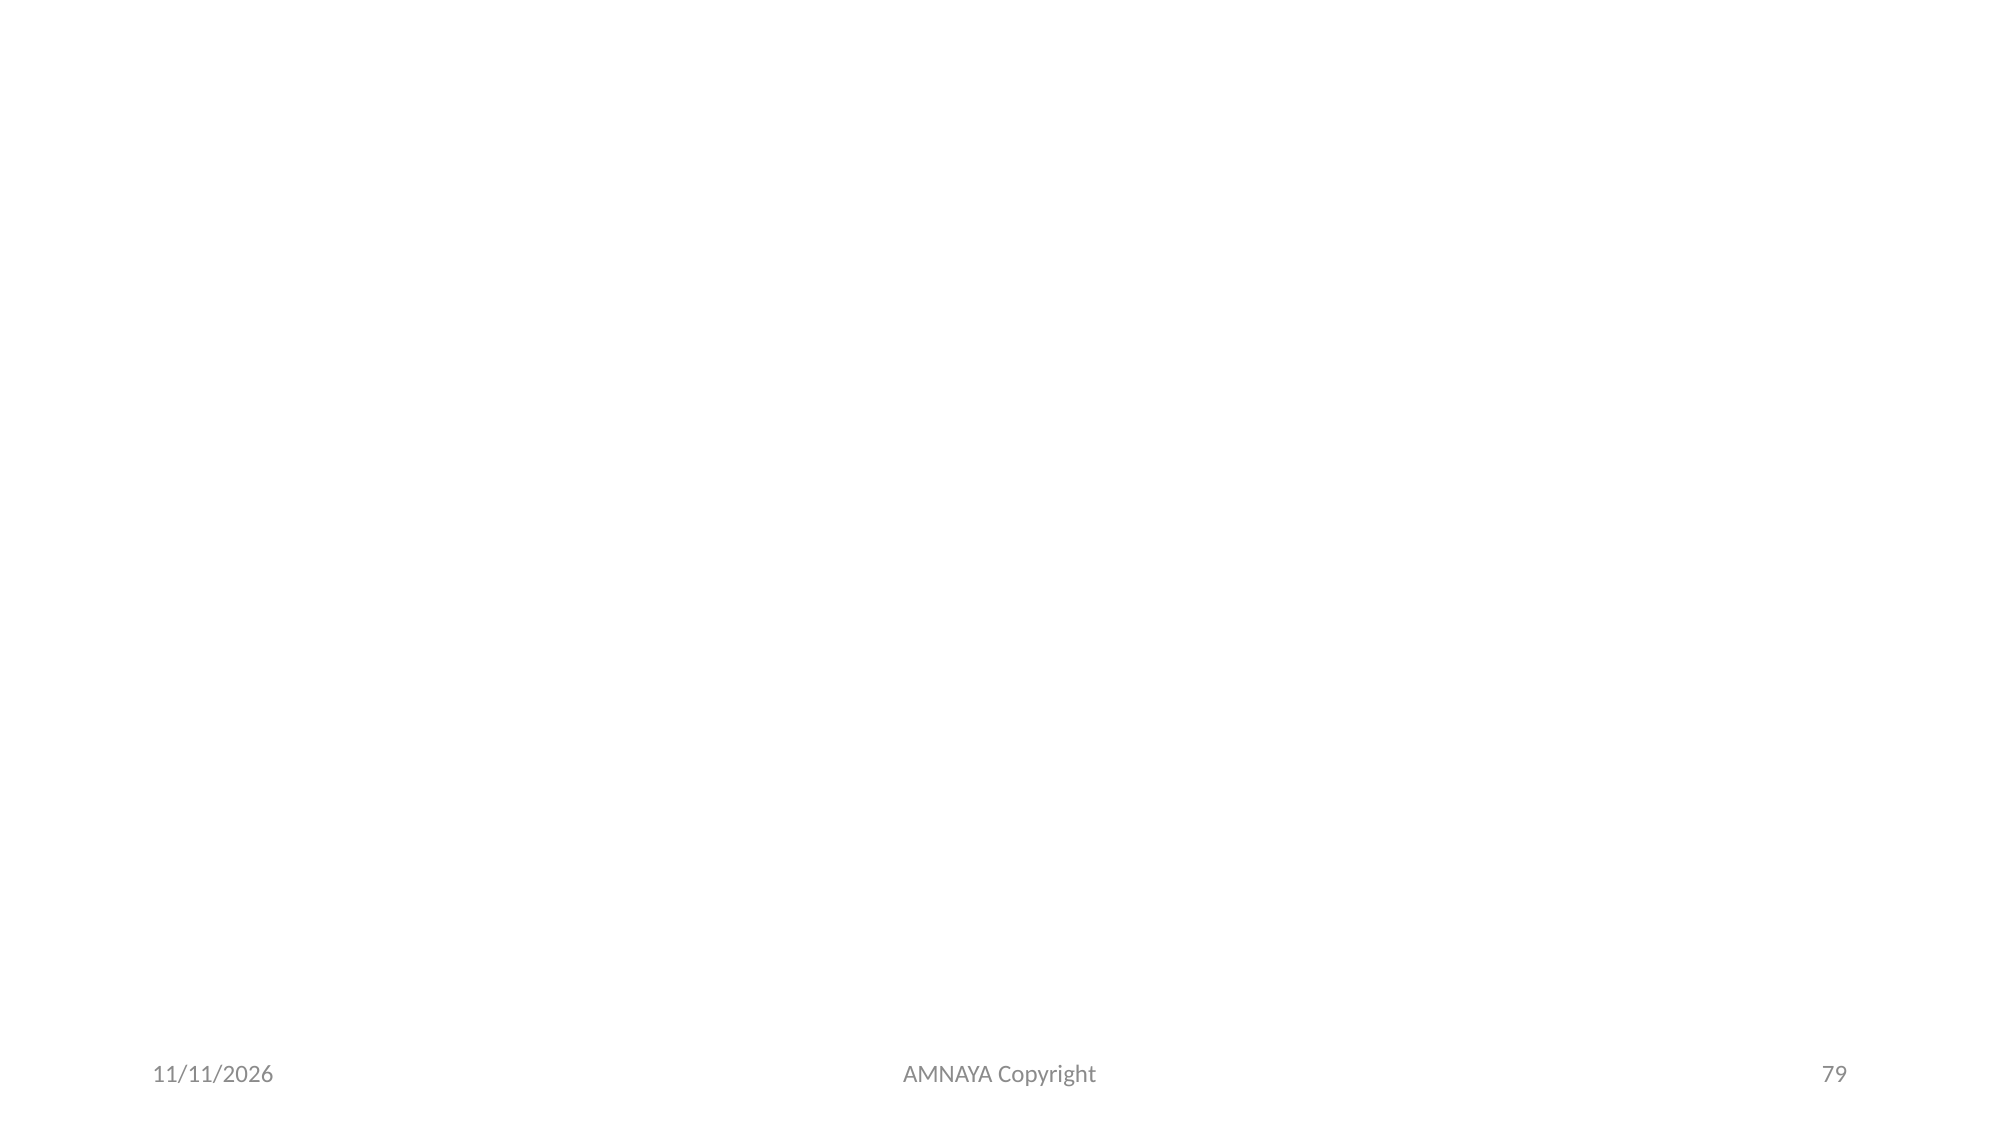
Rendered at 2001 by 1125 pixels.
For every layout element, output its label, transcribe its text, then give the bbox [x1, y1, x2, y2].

slide_number 79 [1412, 1042, 1863, 1103]
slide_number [137, 1042, 588, 1103]
footer AMNAYA Copyright [662, 1042, 1338, 1103]
